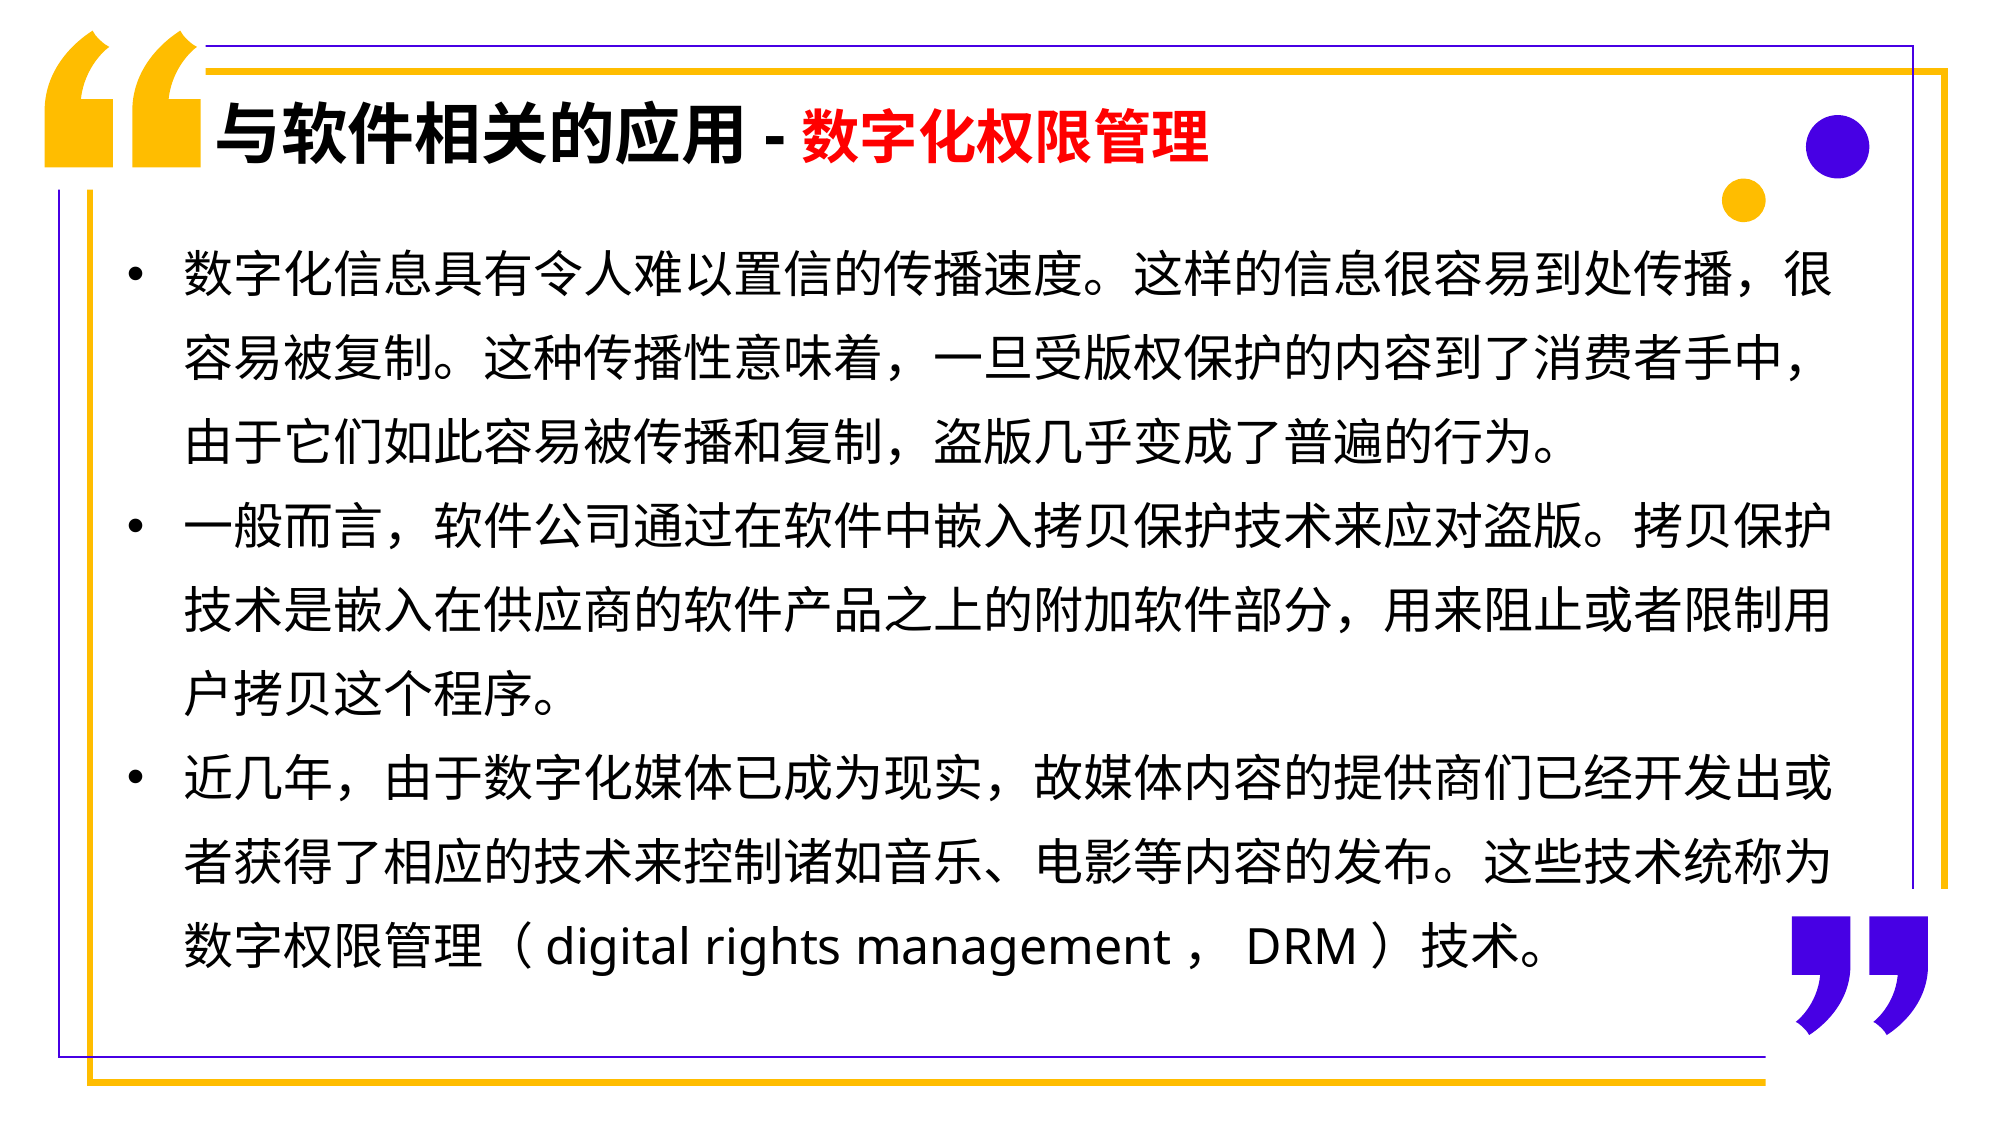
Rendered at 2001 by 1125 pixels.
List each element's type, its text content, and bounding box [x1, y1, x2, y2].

text_box [89, 1058, 1765, 1083]
text_box [1765, 888, 1968, 1108]
text_box 数字化信息具有令人难以置信的传播速度。这样的信息很容易到处传播，很容易被复制。这种传播性意味着，一旦受版权保护的内容到了消费者手中，由于它们如此容易被传播和复制，盗版几乎变成了普遍的行为。 一般而言，软件公司通过在软件中嵌入拷贝保护技术来应对盗版。拷贝保护技术是嵌入在供应商的软件产品之上的附加软件部分，用来阻止或者限制用户拷贝这个程序。 近几年，由于数字化媒体已成为现实，故媒体内容的提供商们已经开发出或者获得了相应的技术来控制诸如音乐、电影等内容的发布。这些技术统称为数字权限管理（digital rights management，DRM）技术。 [112, 211, 1889, 1038]
text_box [1914, 70, 1946, 888]
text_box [1791, 916, 1928, 1036]
text_box [1804, 114, 1871, 180]
text_box [3, 0, 207, 191]
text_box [45, 32, 200, 167]
text_box [58, 45, 1914, 1058]
text_box 与软件相关的应用-数字化权限管理 [199, 71, 1550, 193]
text_box [1720, 177, 1767, 211]
